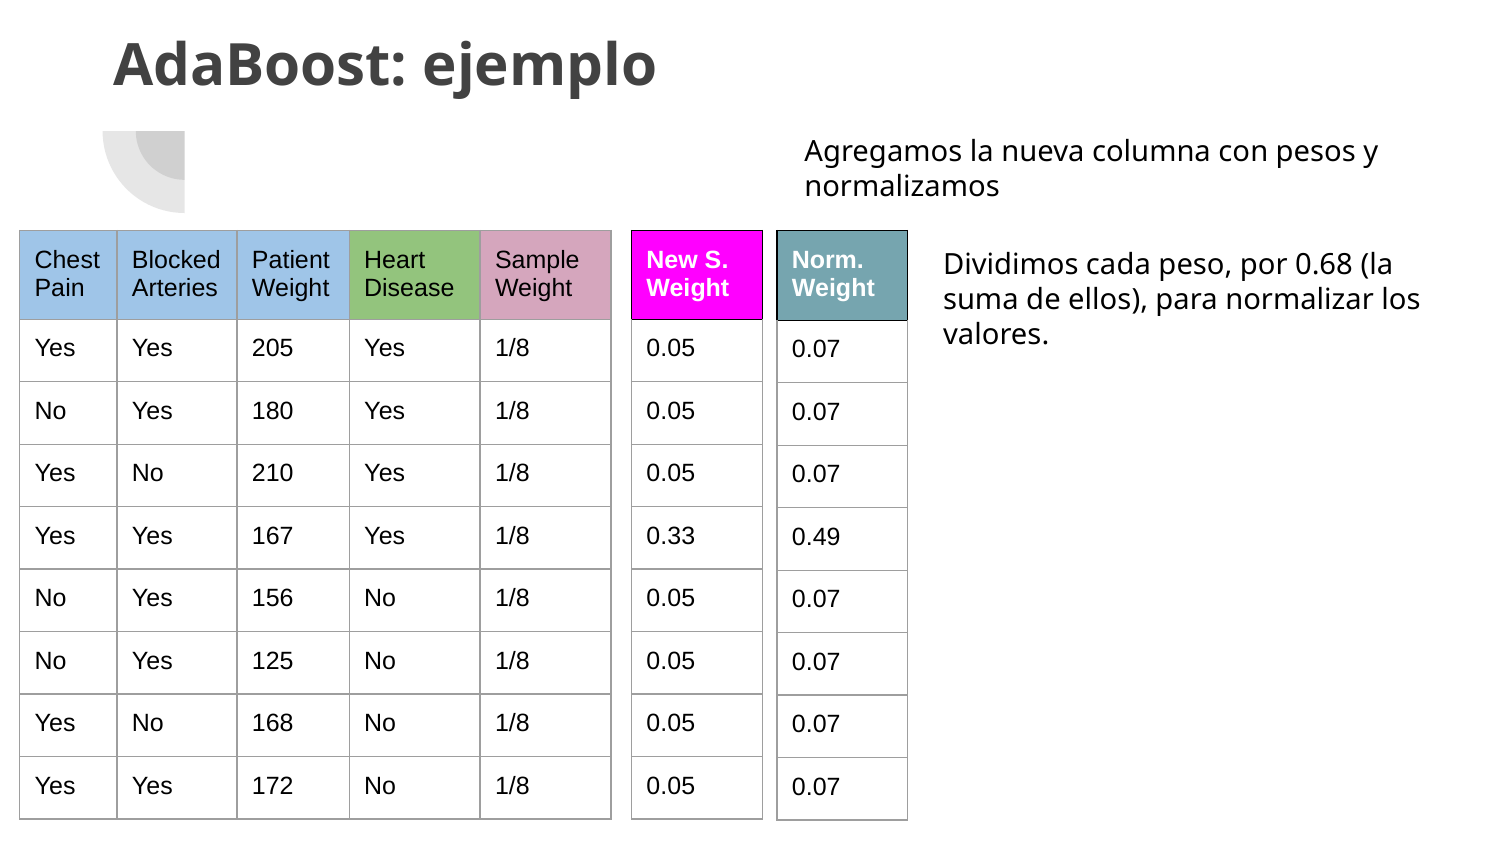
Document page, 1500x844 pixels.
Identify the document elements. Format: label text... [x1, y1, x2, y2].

table_cell 1/8 [481, 632, 610, 693]
table_cell Yes [350, 507, 479, 568]
table_cell No [20, 570, 116, 631]
table_header Norm. Weight [778, 231, 907, 320]
table_cell 180 [238, 382, 349, 444]
table_cell 1/8 [481, 382, 610, 444]
table_cell No [20, 382, 116, 444]
table_cell 125 [238, 632, 349, 693]
table_cell 1/8 [481, 570, 610, 631]
table_cell Yes [350, 445, 479, 506]
table_cell 1/8 [481, 757, 610, 818]
table_cell 210 [238, 445, 349, 506]
table_cell 168 [238, 695, 349, 756]
table_cell 0.07 [778, 696, 907, 757]
table_cell Yes [118, 757, 236, 818]
table_cell 0.07 [778, 383, 907, 445]
table_cell No [350, 757, 479, 818]
table_cell No [350, 632, 479, 693]
table_cell 205 [238, 320, 349, 381]
table_header Heart Disease [350, 231, 479, 319]
table_cell 0.05 [632, 695, 762, 756]
table_cell Yes [20, 445, 116, 506]
table_cell Yes [350, 382, 479, 444]
table_cell 0.05 [632, 382, 762, 444]
table_cell 1/8 [481, 445, 610, 506]
table_header Patient Weight [238, 231, 349, 319]
table_cell 1/8 [481, 320, 610, 381]
table_cell 0.07 [778, 571, 907, 632]
table_cell 0.05 [632, 445, 762, 506]
table_cell 0.07 [778, 321, 907, 382]
table_cell 156 [238, 570, 349, 631]
text_box Dividimos cada peso, por 0.68 (la suma de ellos), para normalizar los valores. [928, 230, 1463, 366]
title AdaBoost: ejemplo [98, 12, 1252, 177]
table_cell Yes [118, 320, 236, 381]
table_header Sample Weight [481, 231, 610, 319]
table_cell 0.05 [632, 570, 762, 631]
table_cell 172 [238, 757, 349, 818]
table_header New S. Weight [632, 231, 762, 319]
table_cell 0.07 [778, 446, 907, 507]
table_cell Yes [20, 507, 116, 568]
table_cell 0.05 [632, 320, 762, 381]
table_cell Yes [118, 507, 236, 568]
table_cell 0.33 [632, 507, 762, 568]
table_header Chest Pain [20, 231, 116, 319]
table_cell No [350, 570, 479, 631]
table_cell 0.05 [632, 757, 762, 818]
table_cell 0.05 [632, 632, 762, 693]
table_cell 0.07 [778, 633, 907, 694]
table_cell 0.49 [778, 508, 907, 570]
table_cell Yes [350, 320, 479, 381]
table_cell Yes [118, 382, 236, 444]
table_cell Yes [20, 320, 116, 381]
table_cell 0.07 [778, 758, 907, 819]
table_cell No [350, 695, 479, 756]
table_cell 167 [238, 507, 349, 568]
table_header Blocked Arteries [118, 231, 236, 319]
table_cell Yes [20, 757, 116, 818]
table_cell 1/8 [481, 507, 610, 568]
table_cell Yes [20, 695, 116, 756]
table_cell No [118, 445, 236, 506]
table_cell No [118, 695, 236, 756]
table_cell No [20, 632, 116, 693]
table_cell Yes [118, 570, 236, 631]
table_cell 1/8 [481, 695, 610, 756]
table_cell Yes [118, 632, 236, 693]
text_box Agregamos la nueva columna con pesos y normalizamos [789, 116, 1456, 217]
